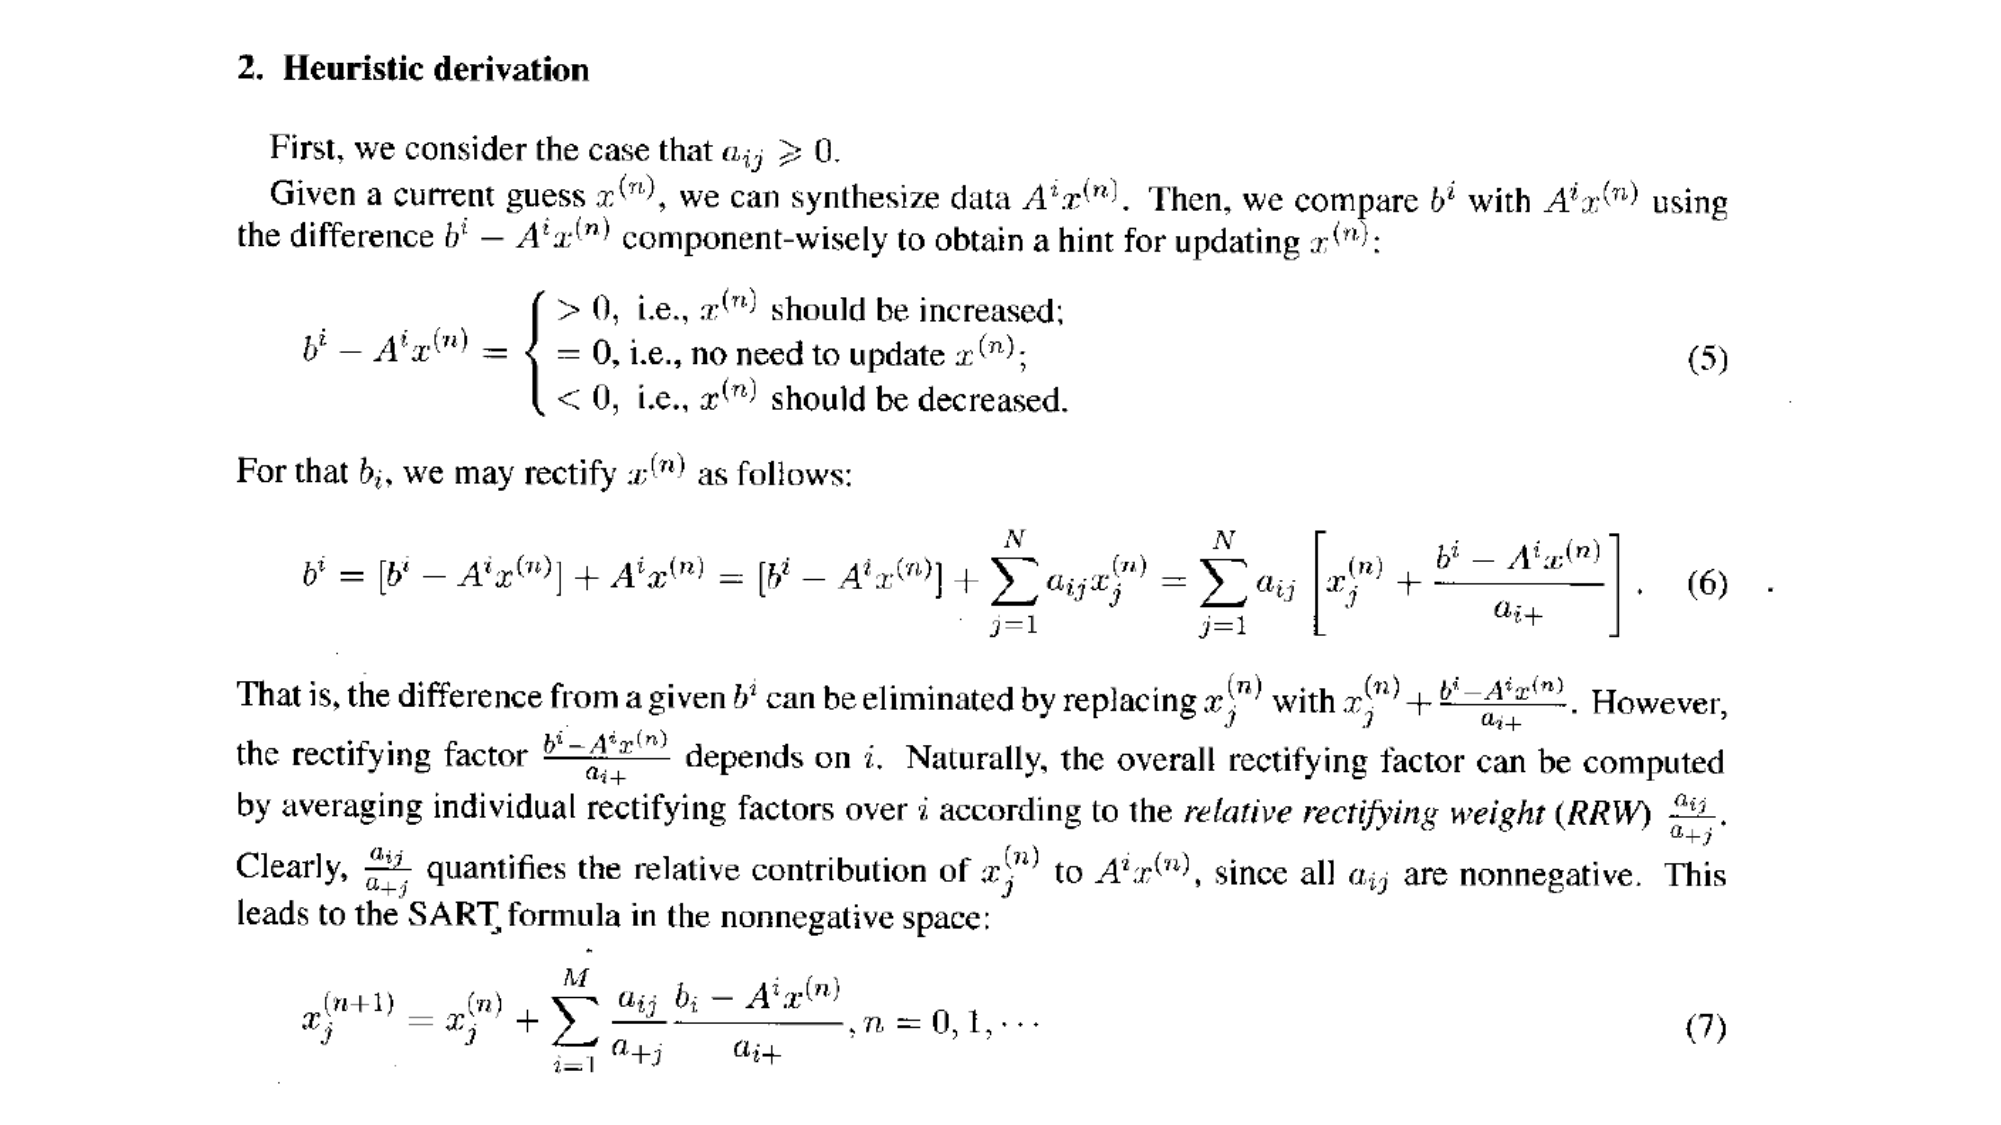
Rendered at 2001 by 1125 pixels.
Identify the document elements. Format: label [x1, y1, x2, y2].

picture [195, 36, 1805, 1089]
